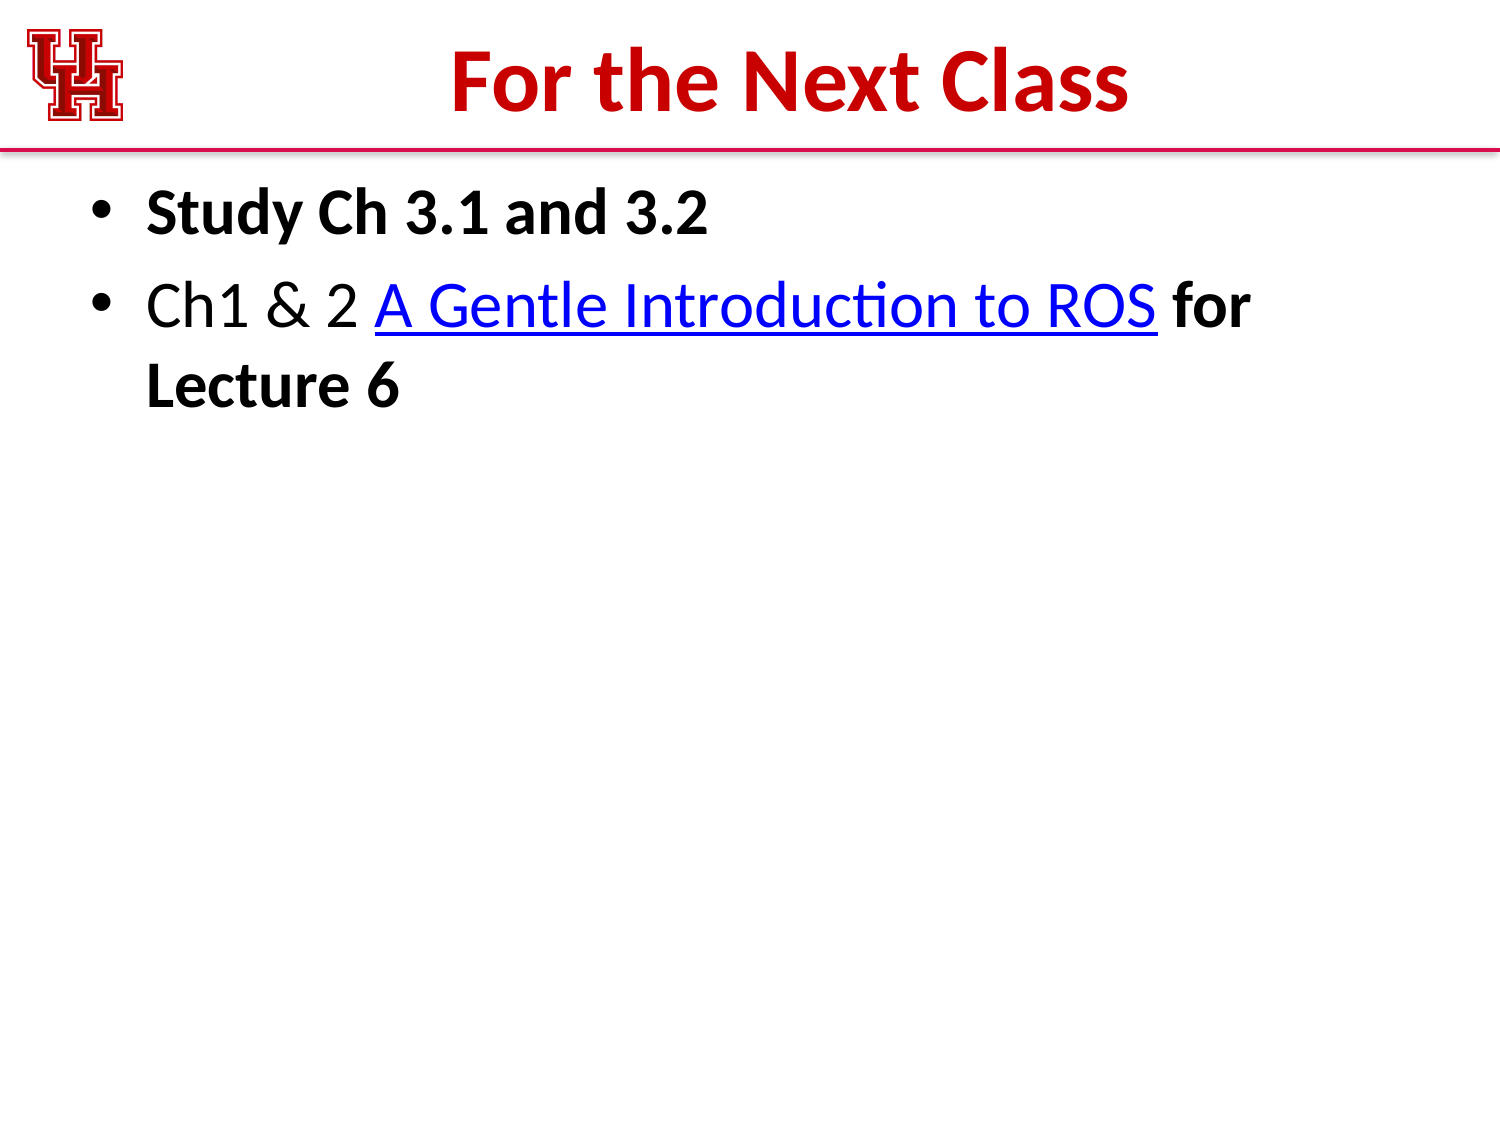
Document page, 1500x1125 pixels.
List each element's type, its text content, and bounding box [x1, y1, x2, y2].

list Study Ch 3.1 and 3.2 Ch1 & 2 A Gentle Introduction to ROS for Lecture 6 [75, 160, 1425, 1065]
title For the Next Class [157, 0, 1425, 150]
picture [27, 29, 123, 121]
